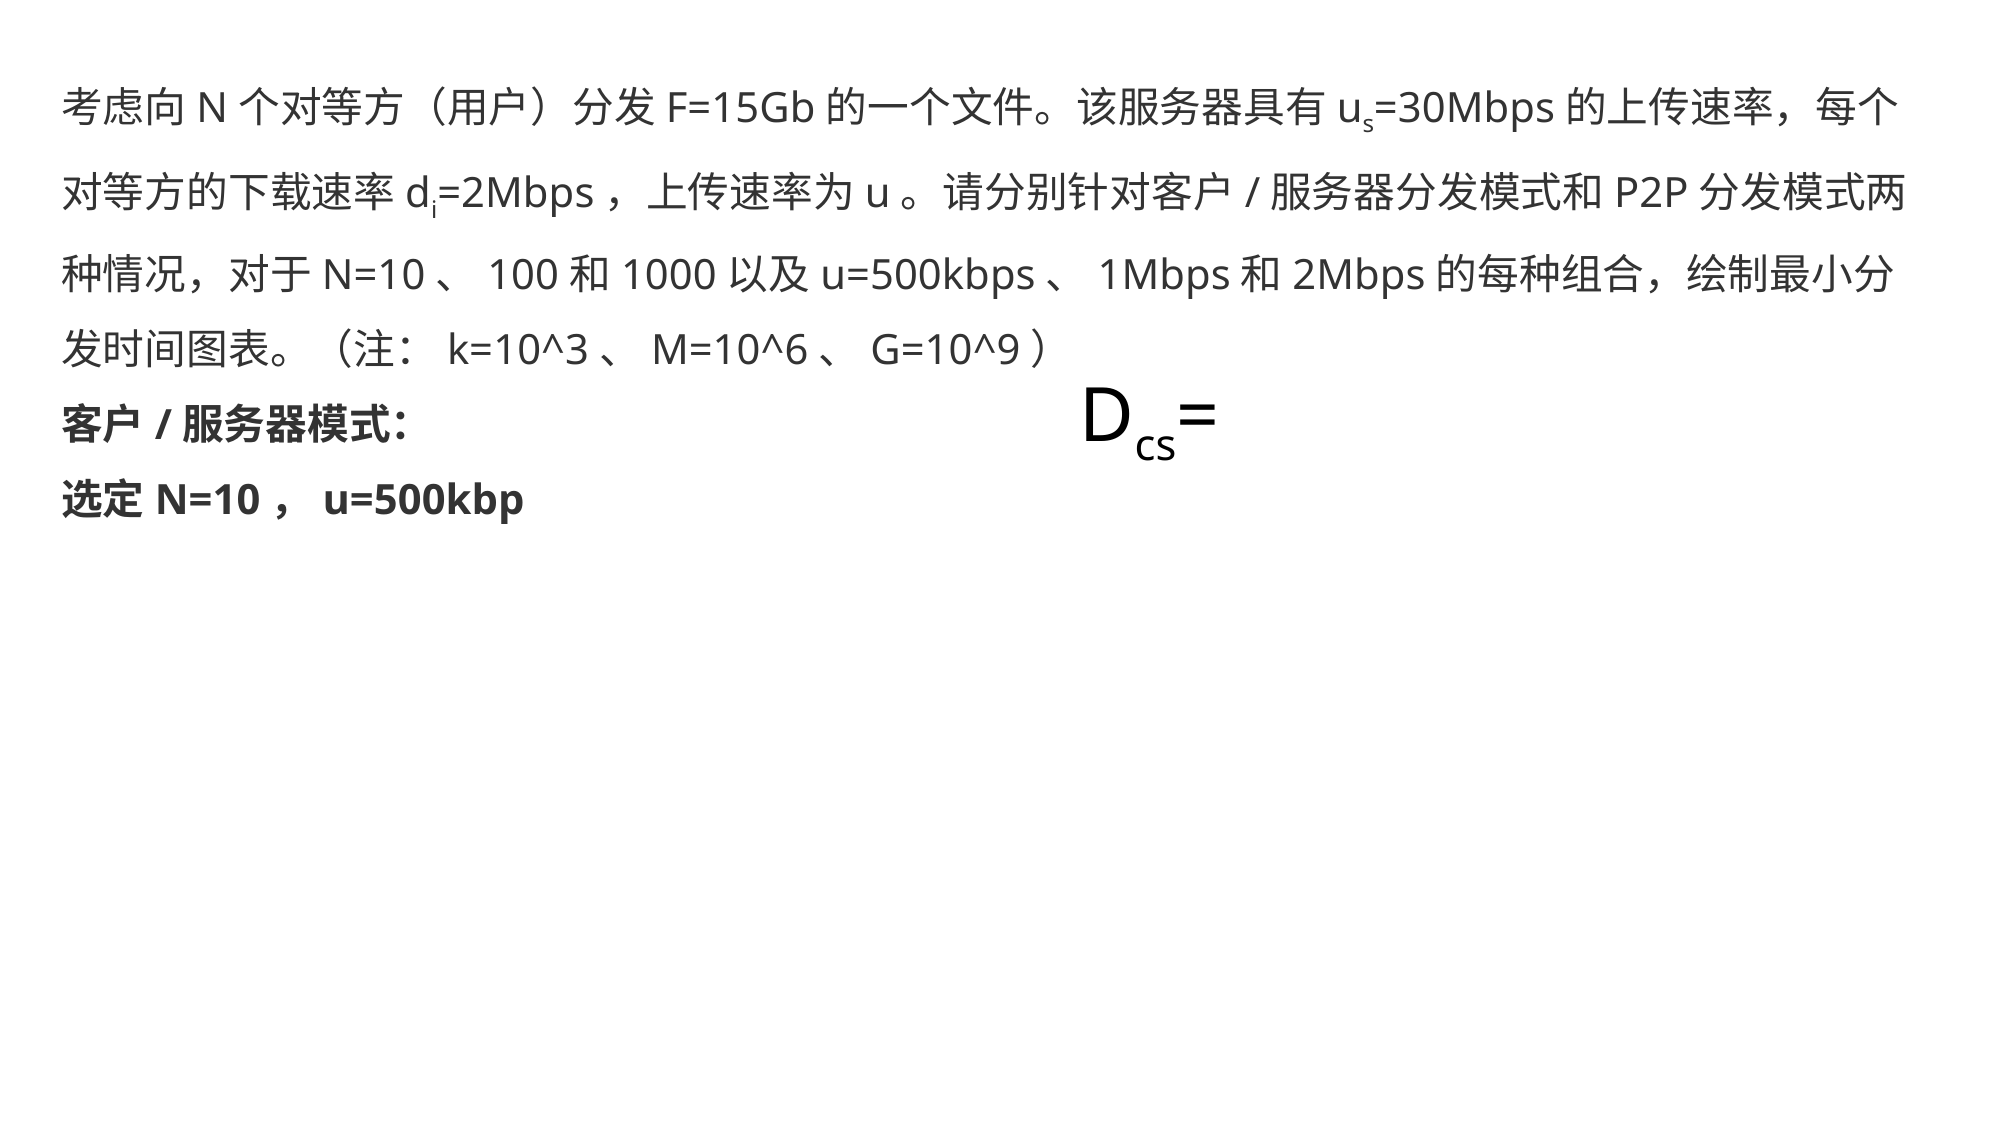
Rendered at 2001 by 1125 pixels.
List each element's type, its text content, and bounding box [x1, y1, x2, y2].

text_box 考虑向N个对等方（用户）分发F=15Gb的一个文件。该服务器具有us=30Mbps的上传速率，每个对等方的下载速率di=2Mbps，上传速率为u。请分别针对客户/服务器分发模式和P2P分发模式两种情况，对于N=10、100和1000以及u=500kbps、1Mbps和2Mbps的每种组合，绘制最小分发时间图表。（注：k=10^3、M=10^6、G=10^9） 客户/服务器模式： 选定N=10，u=500kbp [46, 44, 1932, 531]
